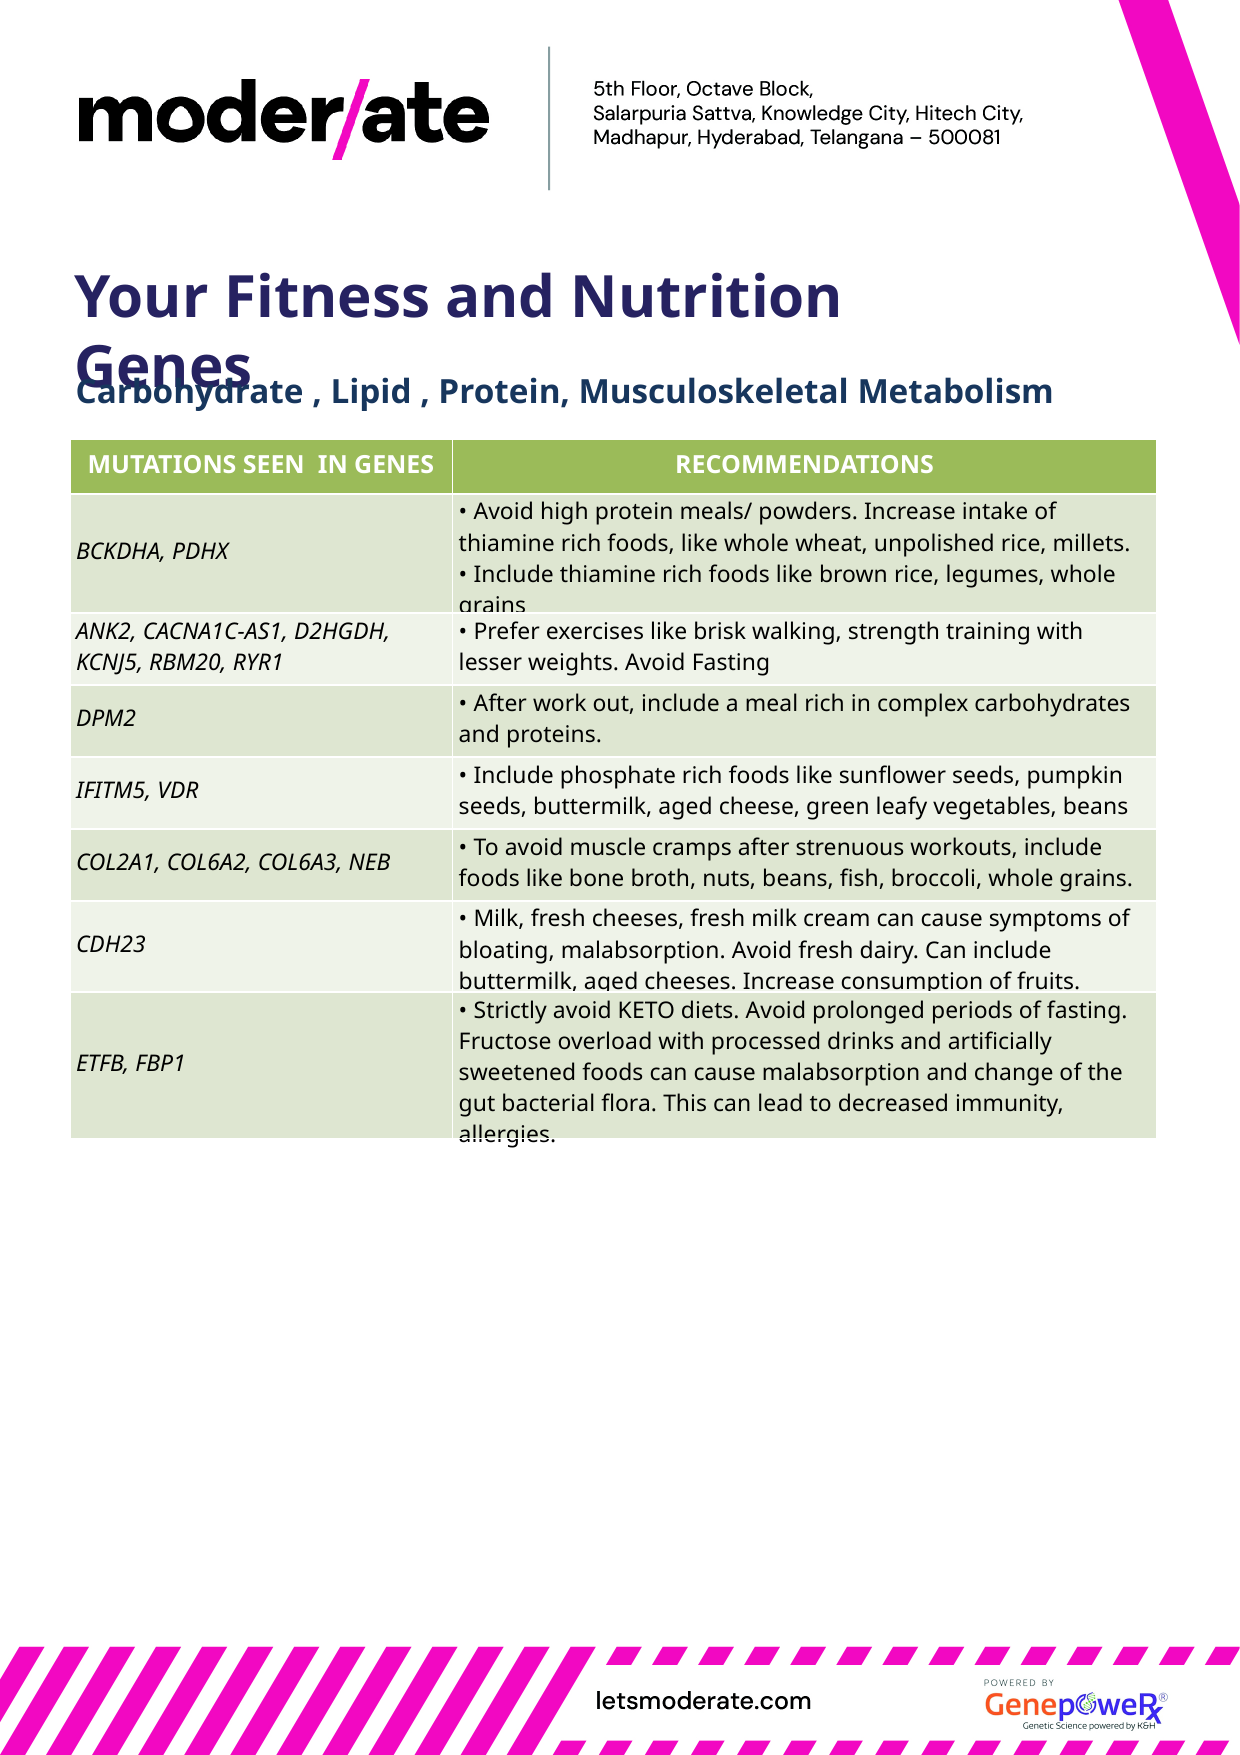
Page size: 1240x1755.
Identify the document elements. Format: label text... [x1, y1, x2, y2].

table_cell • Prefer exercises like brisk walking, strength training with lesser weights. Avoid Fasting [453, 614, 1156, 684]
table_header RECOMMENDATIONS [453, 440, 1156, 493]
table_cell ANK2, CACNA1C-AS1, D2HGDH, KCNJ5, RBM20, RYR1 [71, 614, 452, 684]
table_cell • Avoid high protein meals/ powders. Increase intake of thiamine rich foods, like whole wheat, unpolished rice, millets. • Include thiamine rich foods like brown rice, legumes, whole grains [453, 495, 1156, 612]
table_cell • Strictly avoid KETO diets. Avoid prolonged periods of fasting. Fructose overload with processed drinks and artificially sweetened foods can cause malabsorption and change of the gut bacterial flora. This can lead to decreased immunity, allergies. [453, 993, 1156, 1138]
table_cell • Include phosphate rich foods like sunflower seeds, pumpkin seeds, buttermilk, aged cheese, green leafy vegetables, beans [453, 758, 1156, 828]
text_box Your Fitness and Nutrition Genes [57, 252, 1038, 362]
table_header MUTATIONS SEEN IN GENES [71, 440, 452, 493]
table_cell • Milk, fresh cheeses, fresh milk cream can cause symptoms of bloating, malabsorption. Avoid fresh dairy. Can include buttermilk, aged cheeses. Increase consumption of fruits. [453, 902, 1156, 991]
table_cell • After work out, include a meal rich in complex carbohydrates and proteins. [453, 686, 1156, 756]
table_cell COL2A1, COL6A2, COL6A3, NEB [71, 830, 452, 900]
table_cell DPM2 [71, 686, 452, 756]
table_cell • To avoid muscle cramps after strenuous workouts, include foods like bone broth, nuts, beans, fish, broccoli, whole grains. [453, 830, 1156, 900]
table_cell BCKDHA, PDHX [71, 495, 452, 612]
text_box Carbohydrate , Lipid , Protein, Musculoskeletal Metabolism [0, 362, 1182, 418]
table_cell ETFB, FBP1 [71, 993, 452, 1138]
table_cell IFITM5, VDR [71, 758, 452, 828]
table_cell CDH23 [71, 902, 452, 991]
picture [0, 0, 1240, 1755]
